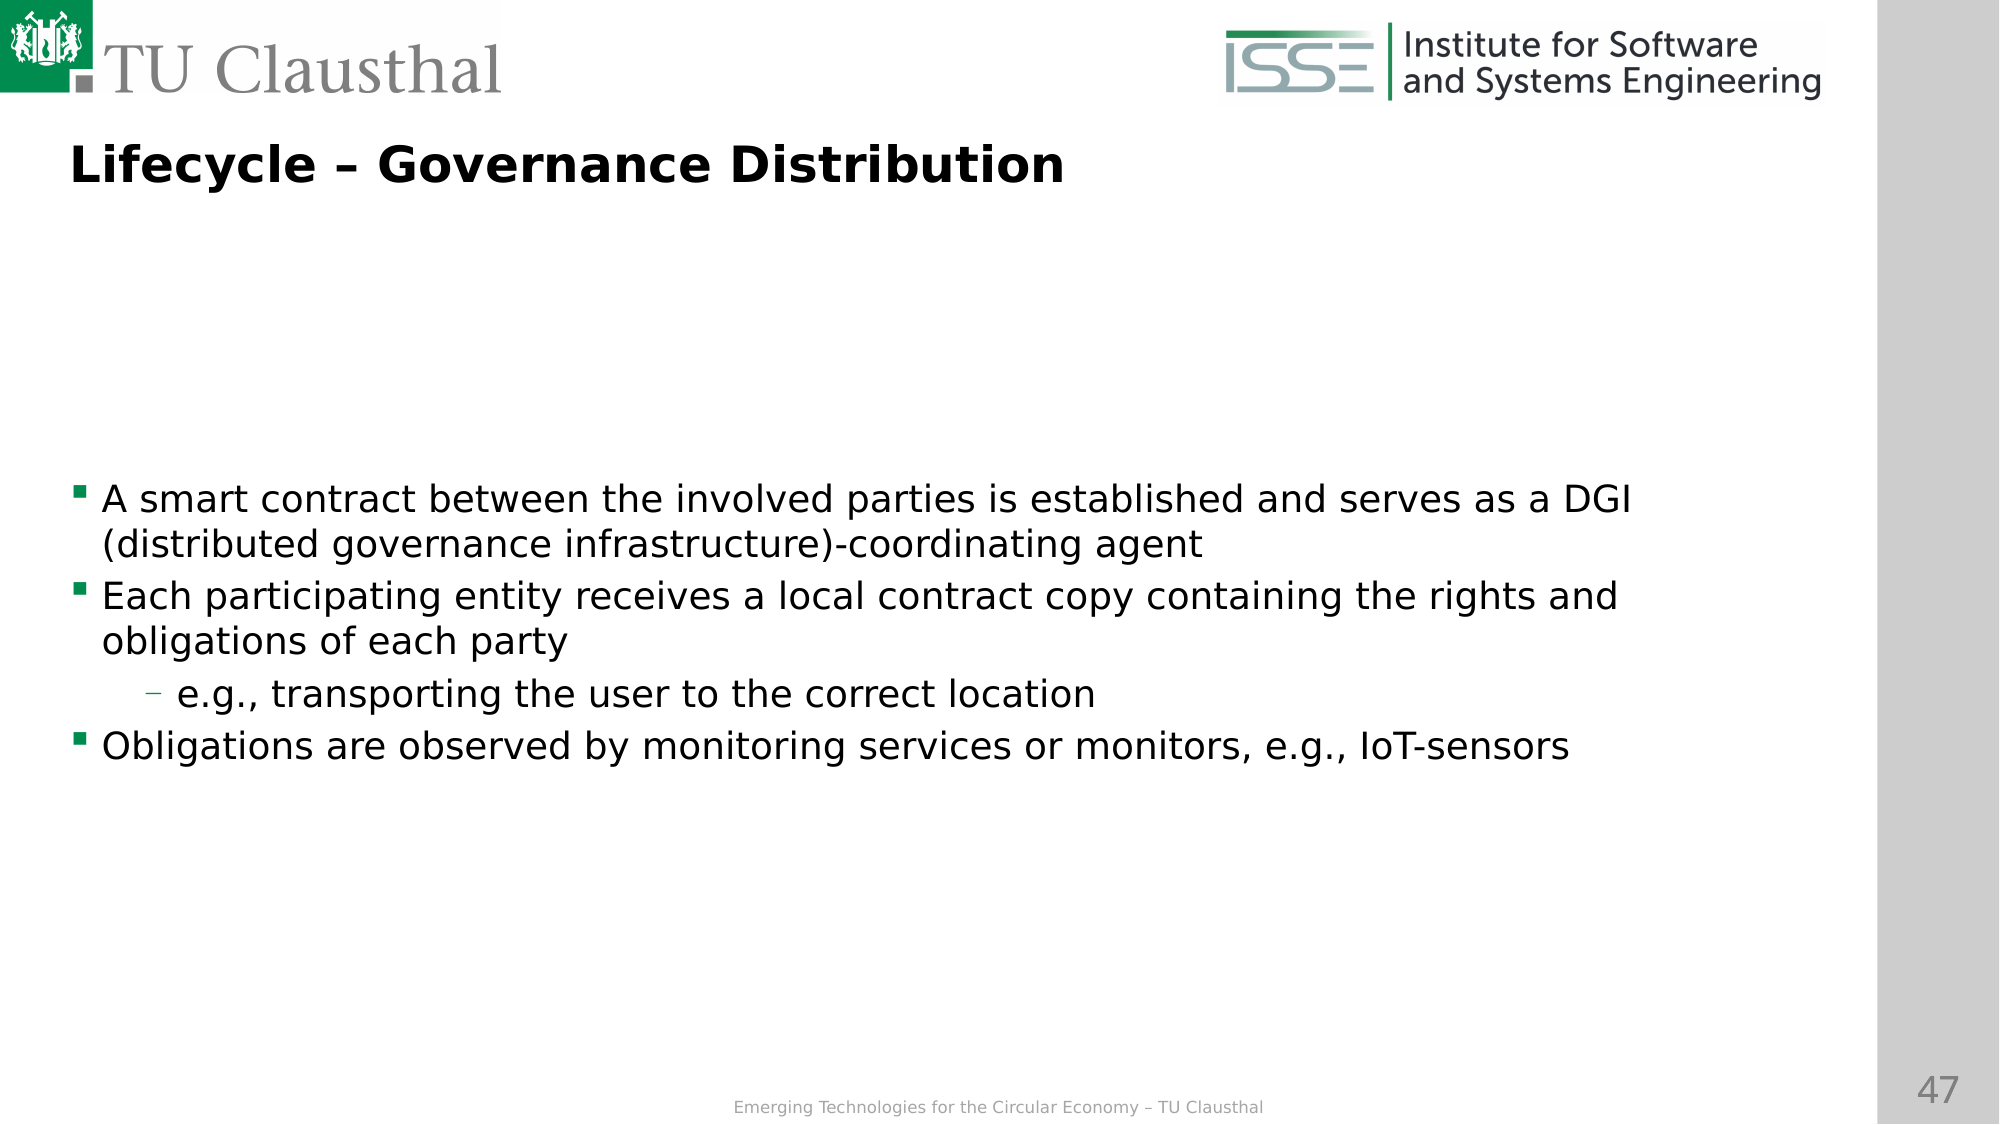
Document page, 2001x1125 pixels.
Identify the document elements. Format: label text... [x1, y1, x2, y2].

text_box A smart contract between the involved parties is established and serves as a DGI (distributed governance infrastructure)-coordinating agent Each participating entity receives a local contract copy containing the rights and obligations of each party e.g., transporting the user to the correct location Obligations are observed by monitoring services or monitors, e.g., IoT-sensors [54, 208, 1818, 1034]
text_box Lifecycle – Governance Distribution [54, 125, 1818, 207]
picture [0, 0, 501, 93]
picture [1218, 22, 1826, 107]
